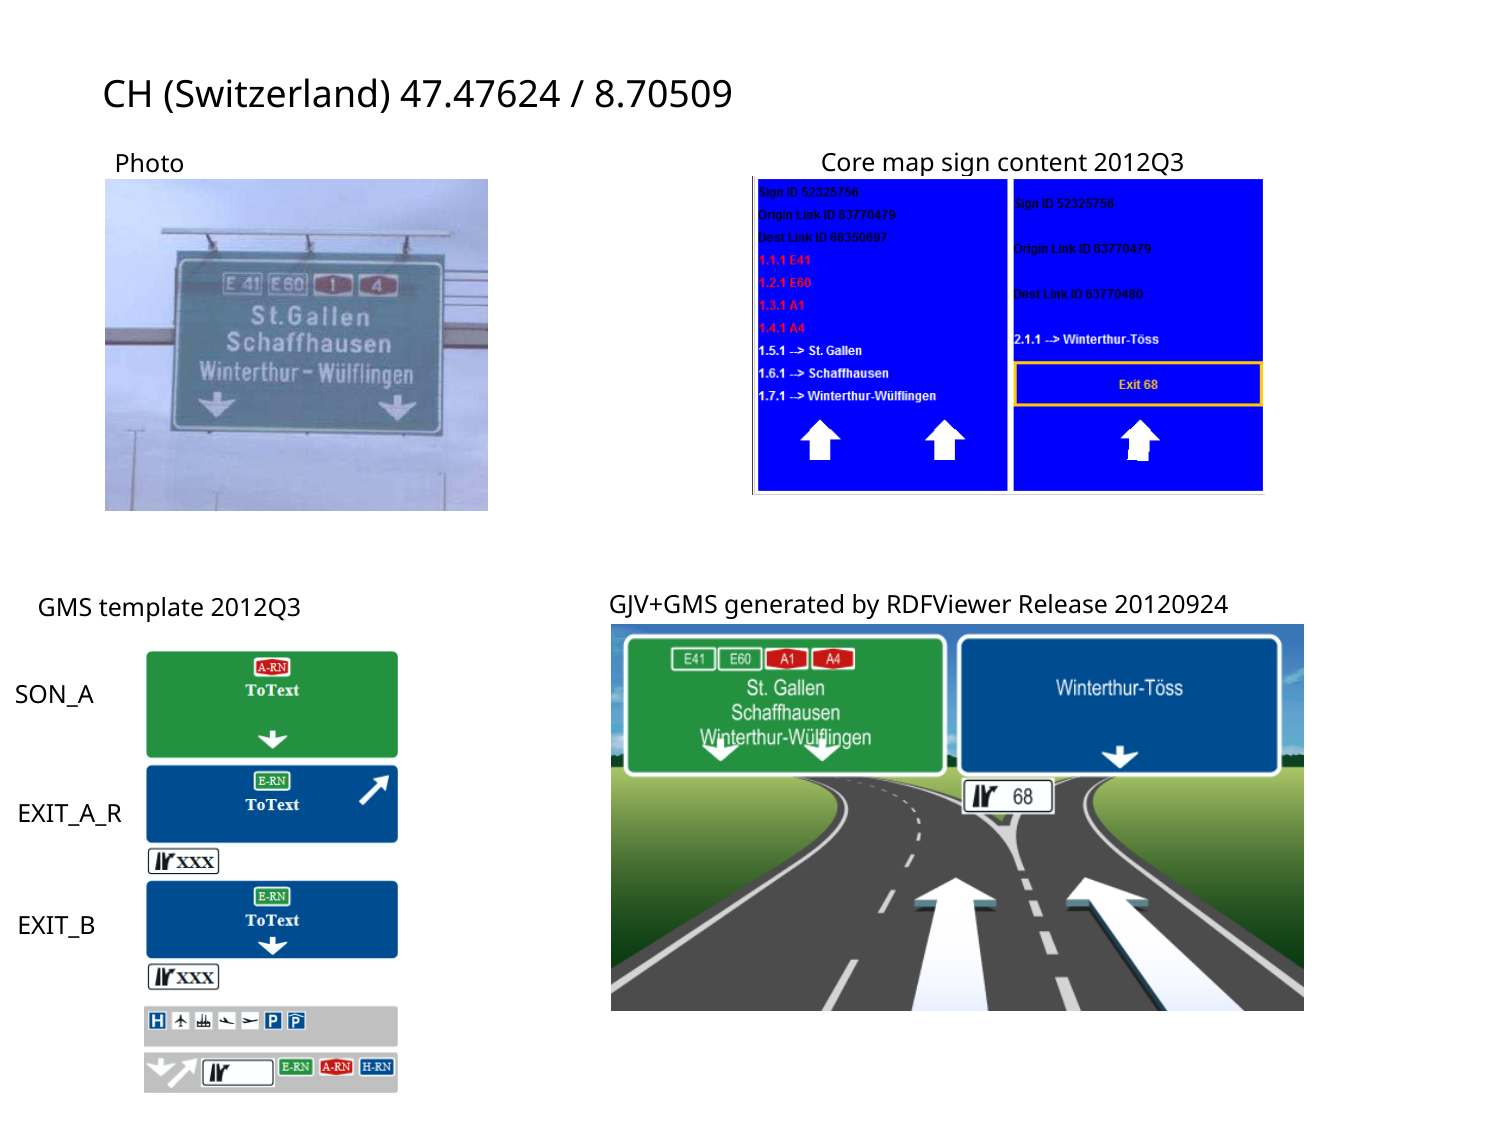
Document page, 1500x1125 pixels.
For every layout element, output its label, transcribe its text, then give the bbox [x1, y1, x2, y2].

text_box EXIT_B [2, 902, 139, 948]
text_box Photo [99, 139, 328, 185]
picture [144, 649, 399, 1095]
text_box Core map sign content 2012Q3 [806, 138, 1211, 174]
picture [105, 179, 488, 511]
picture [611, 624, 1305, 1012]
text_box GJV+GMS generated by RDFViewer Release 20120924 [594, 581, 1322, 627]
text_box SON_A [0, 671, 122, 716]
text_box GMS template 2012Q3 [22, 584, 411, 629]
picture [752, 176, 1265, 496]
text_box EXIT_A_R [2, 789, 139, 835]
text_box CH (Switzerland) 47.47624 / 8.70509 [87, 62, 1225, 123]
